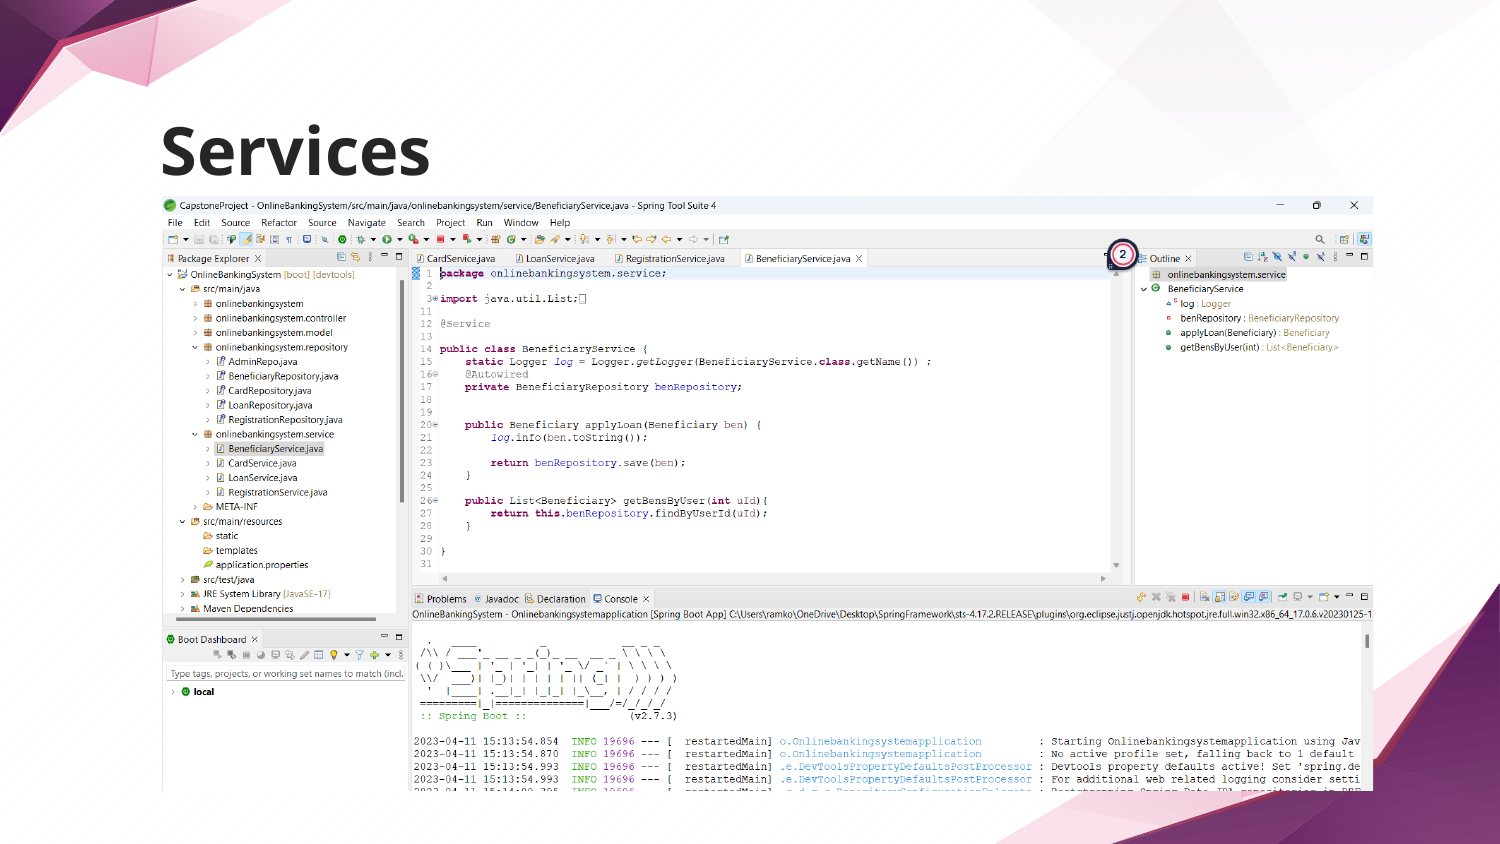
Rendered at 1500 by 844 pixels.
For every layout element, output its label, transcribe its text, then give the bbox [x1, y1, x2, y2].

title Services [145, 32, 1357, 197]
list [162, 195, 1374, 791]
